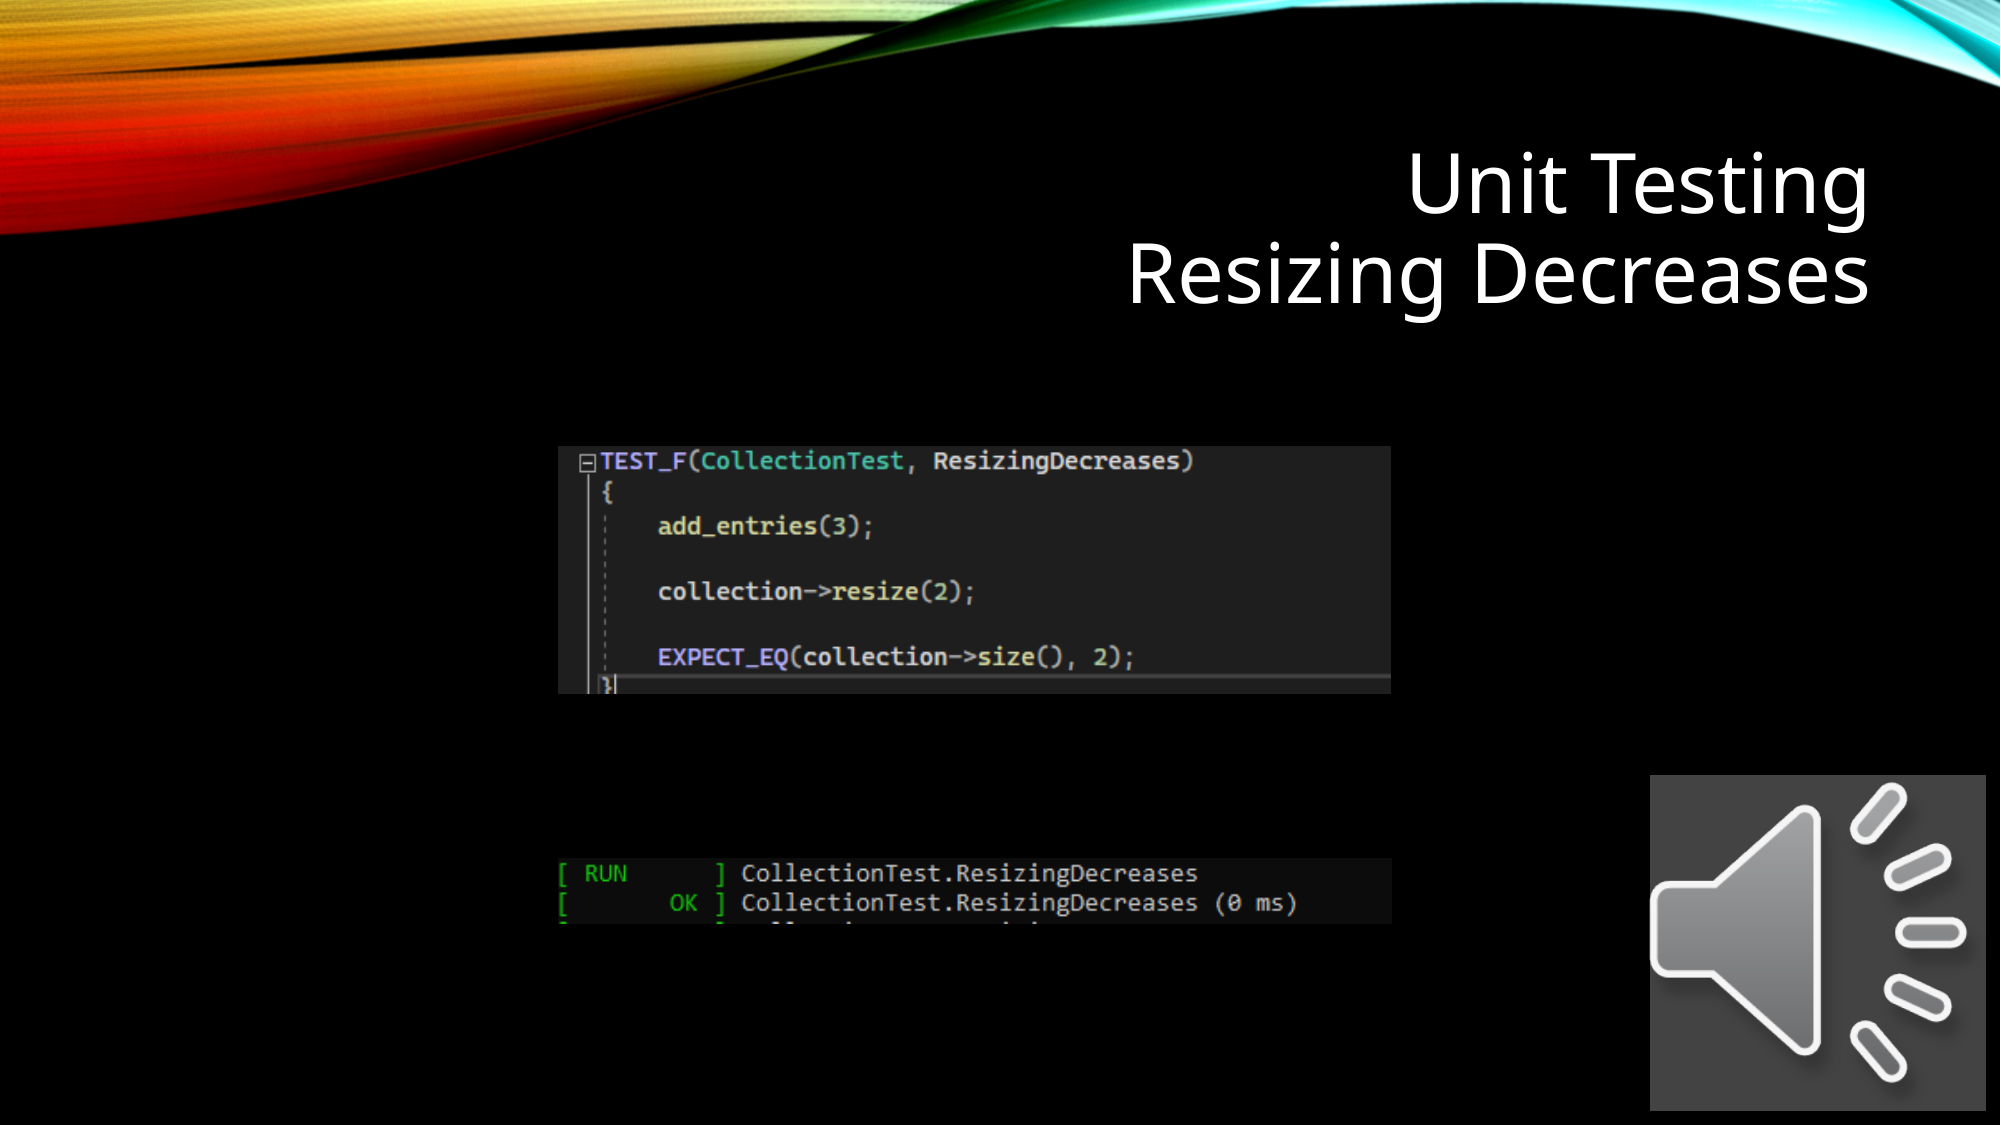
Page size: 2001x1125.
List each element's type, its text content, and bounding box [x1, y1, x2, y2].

picture [0, 0, 2000, 237]
picture [557, 858, 1392, 925]
title Unit Testing Resizing Decreases [474, 125, 1888, 338]
picture [558, 446, 1391, 694]
picture [1648, 773, 1987, 1112]
